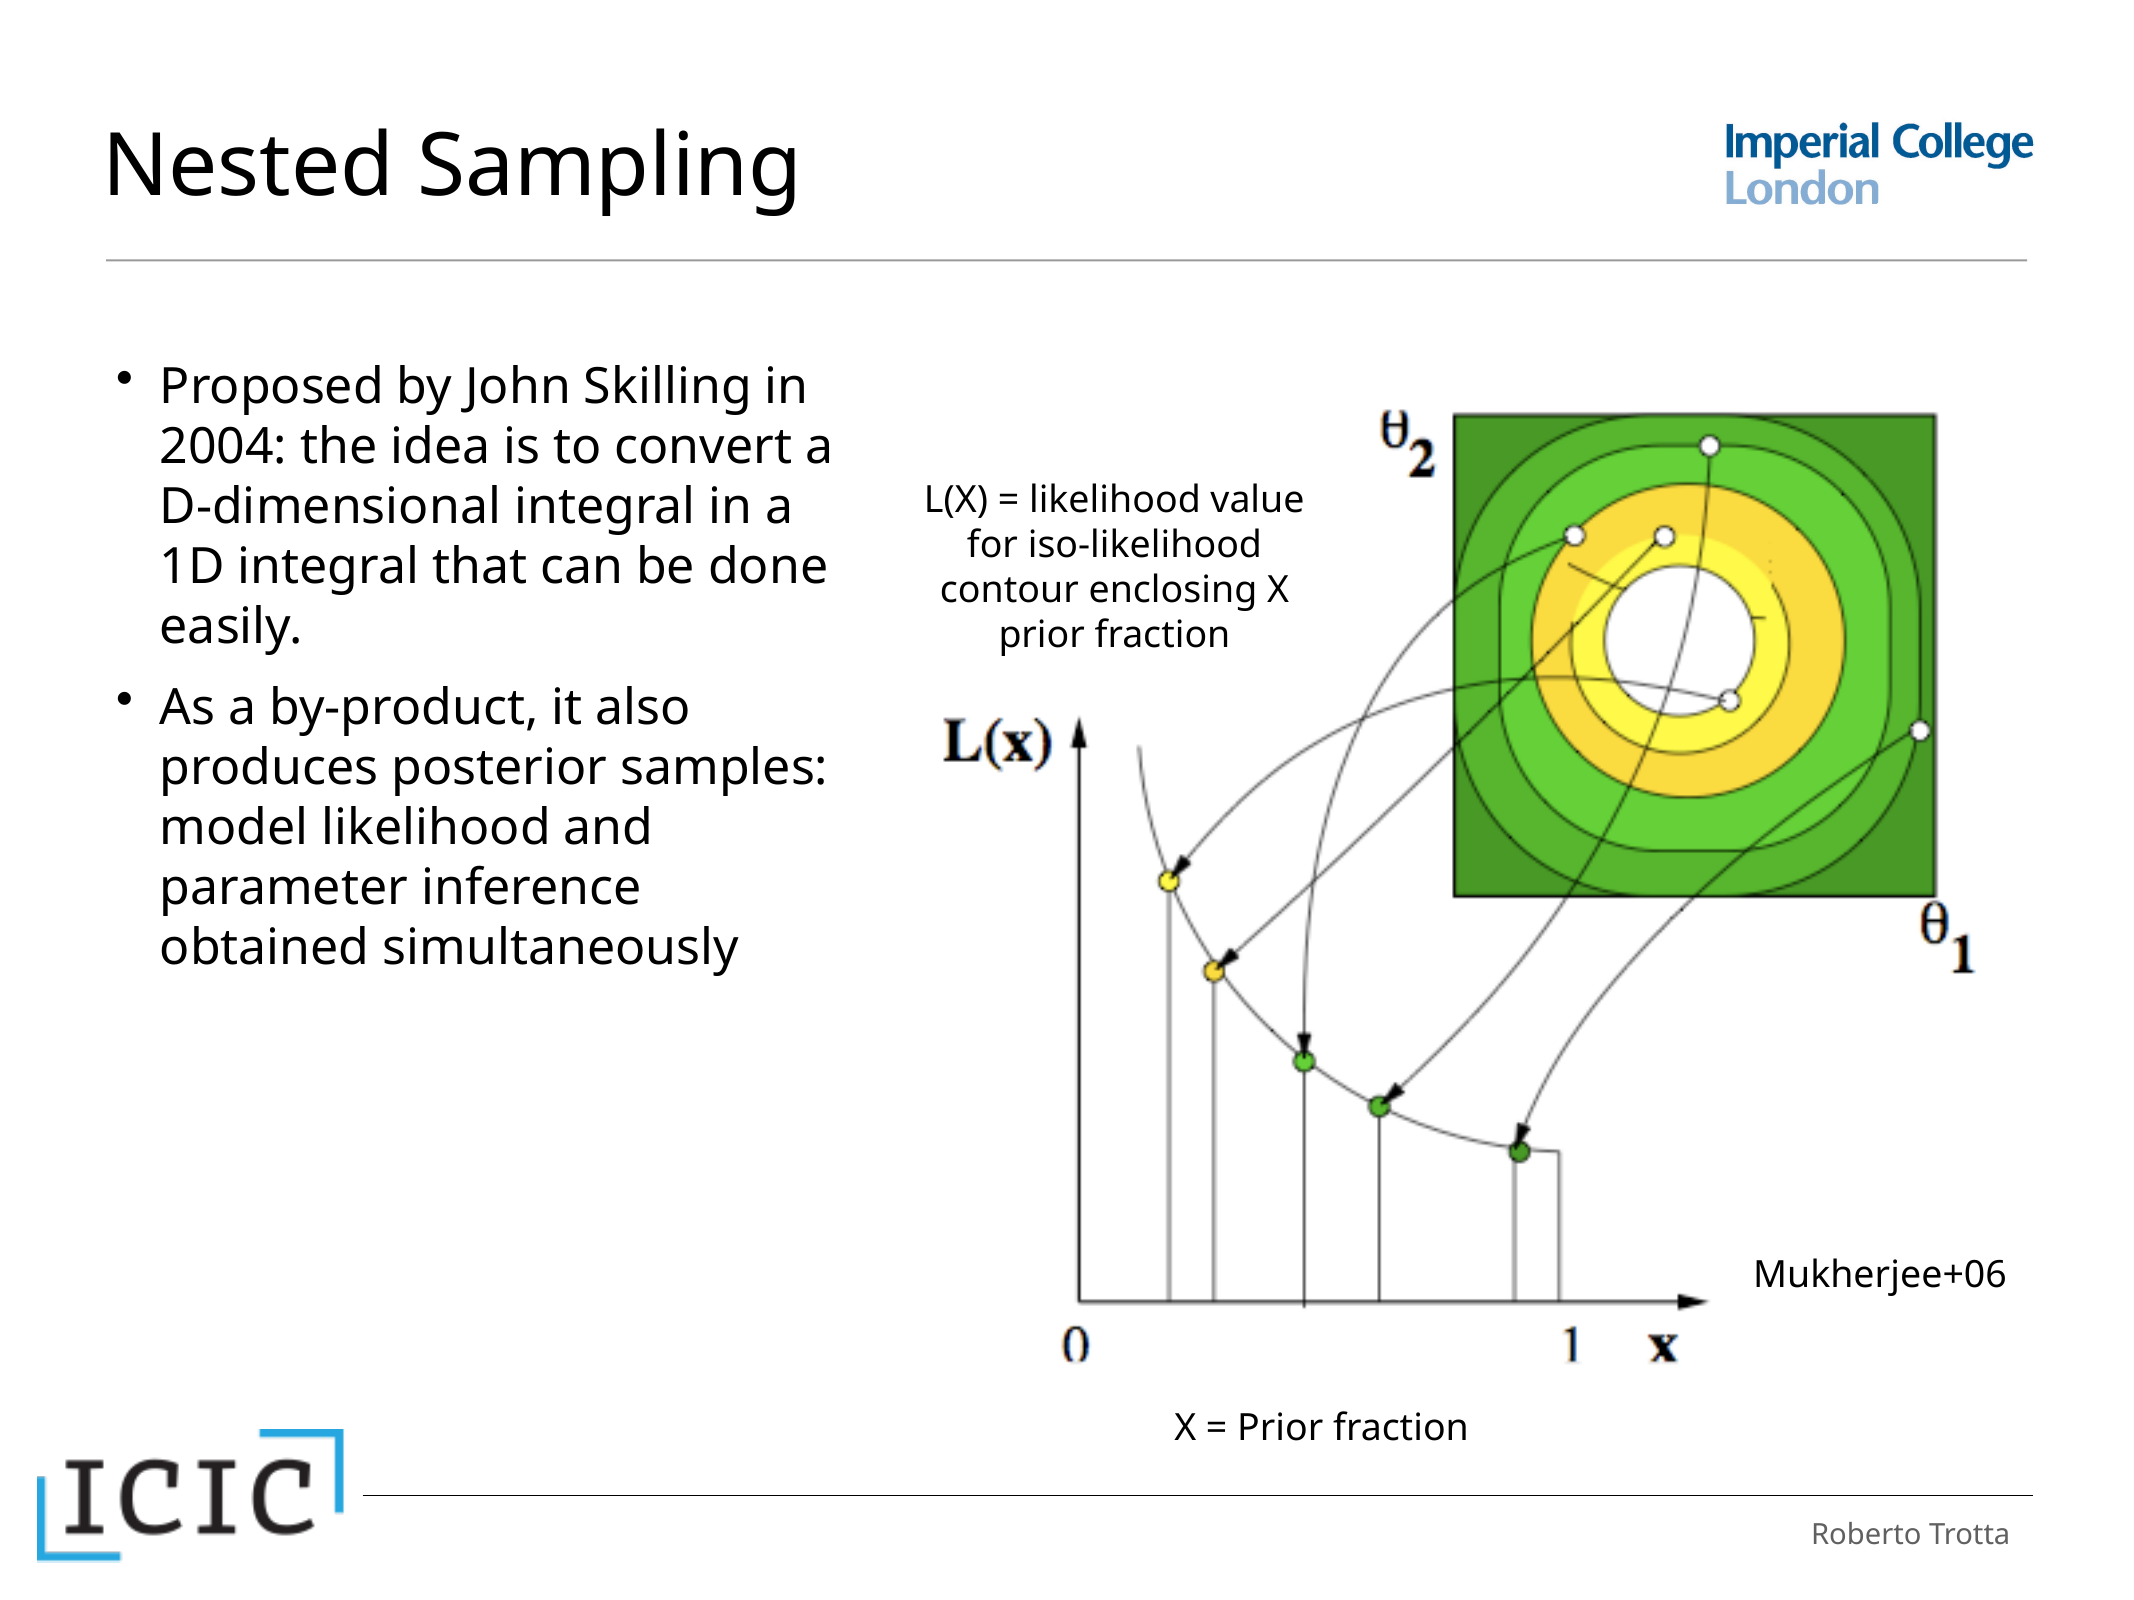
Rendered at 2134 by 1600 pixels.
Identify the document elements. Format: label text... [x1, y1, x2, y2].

title Nested Sampling [93, 0, 2041, 222]
text_box X = Prior fraction [1166, 1394, 1478, 1457]
picture [37, 1429, 346, 1563]
list Proposed by John Skilling in 2004: the idea is to convert a D-dimensional integral in a 1D integral that can be done easily. As a by-product, it also produces posterior samples: model likelihood and parameter inference obtained simultaneously [107, 344, 853, 1413]
picture [842, 376, 2134, 1381]
